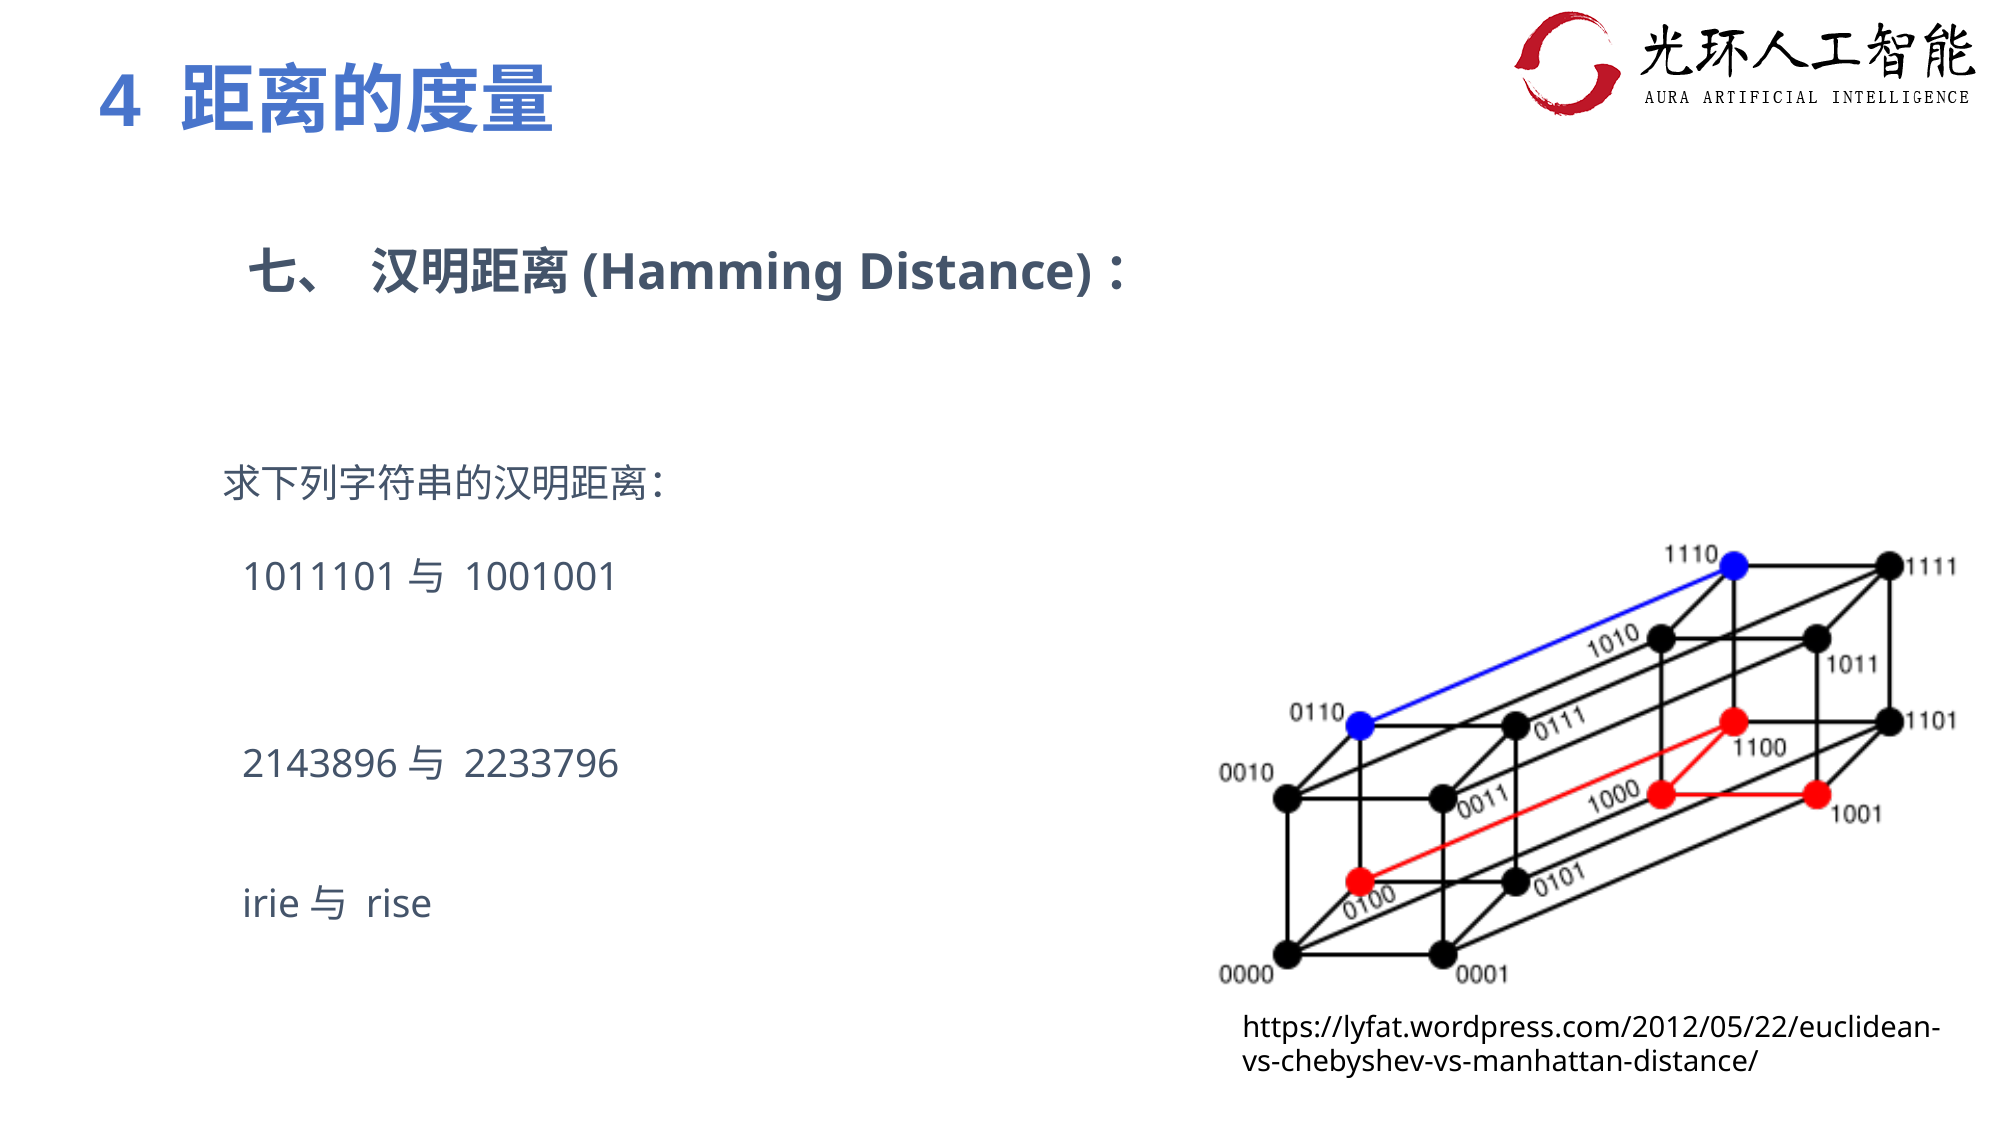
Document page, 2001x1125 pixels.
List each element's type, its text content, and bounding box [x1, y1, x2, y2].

text_box 求下列字符串的汉明距离： 1011101与 1001001 2143896与 2233796 irie与 rise [207, 451, 1209, 933]
text_box 4 距离的度量 [99, 38, 1900, 155]
picture [1512, 9, 1976, 117]
text_box https://lyfat.wordpress.com/2012/05/22/euclidean-vs-chebyshev-vs-manhattan-distance/ [1227, 1001, 1973, 1086]
picture [1205, 533, 1974, 1001]
text_box 七、 汉明距离(Hamming Distance)： [232, 232, 1427, 308]
